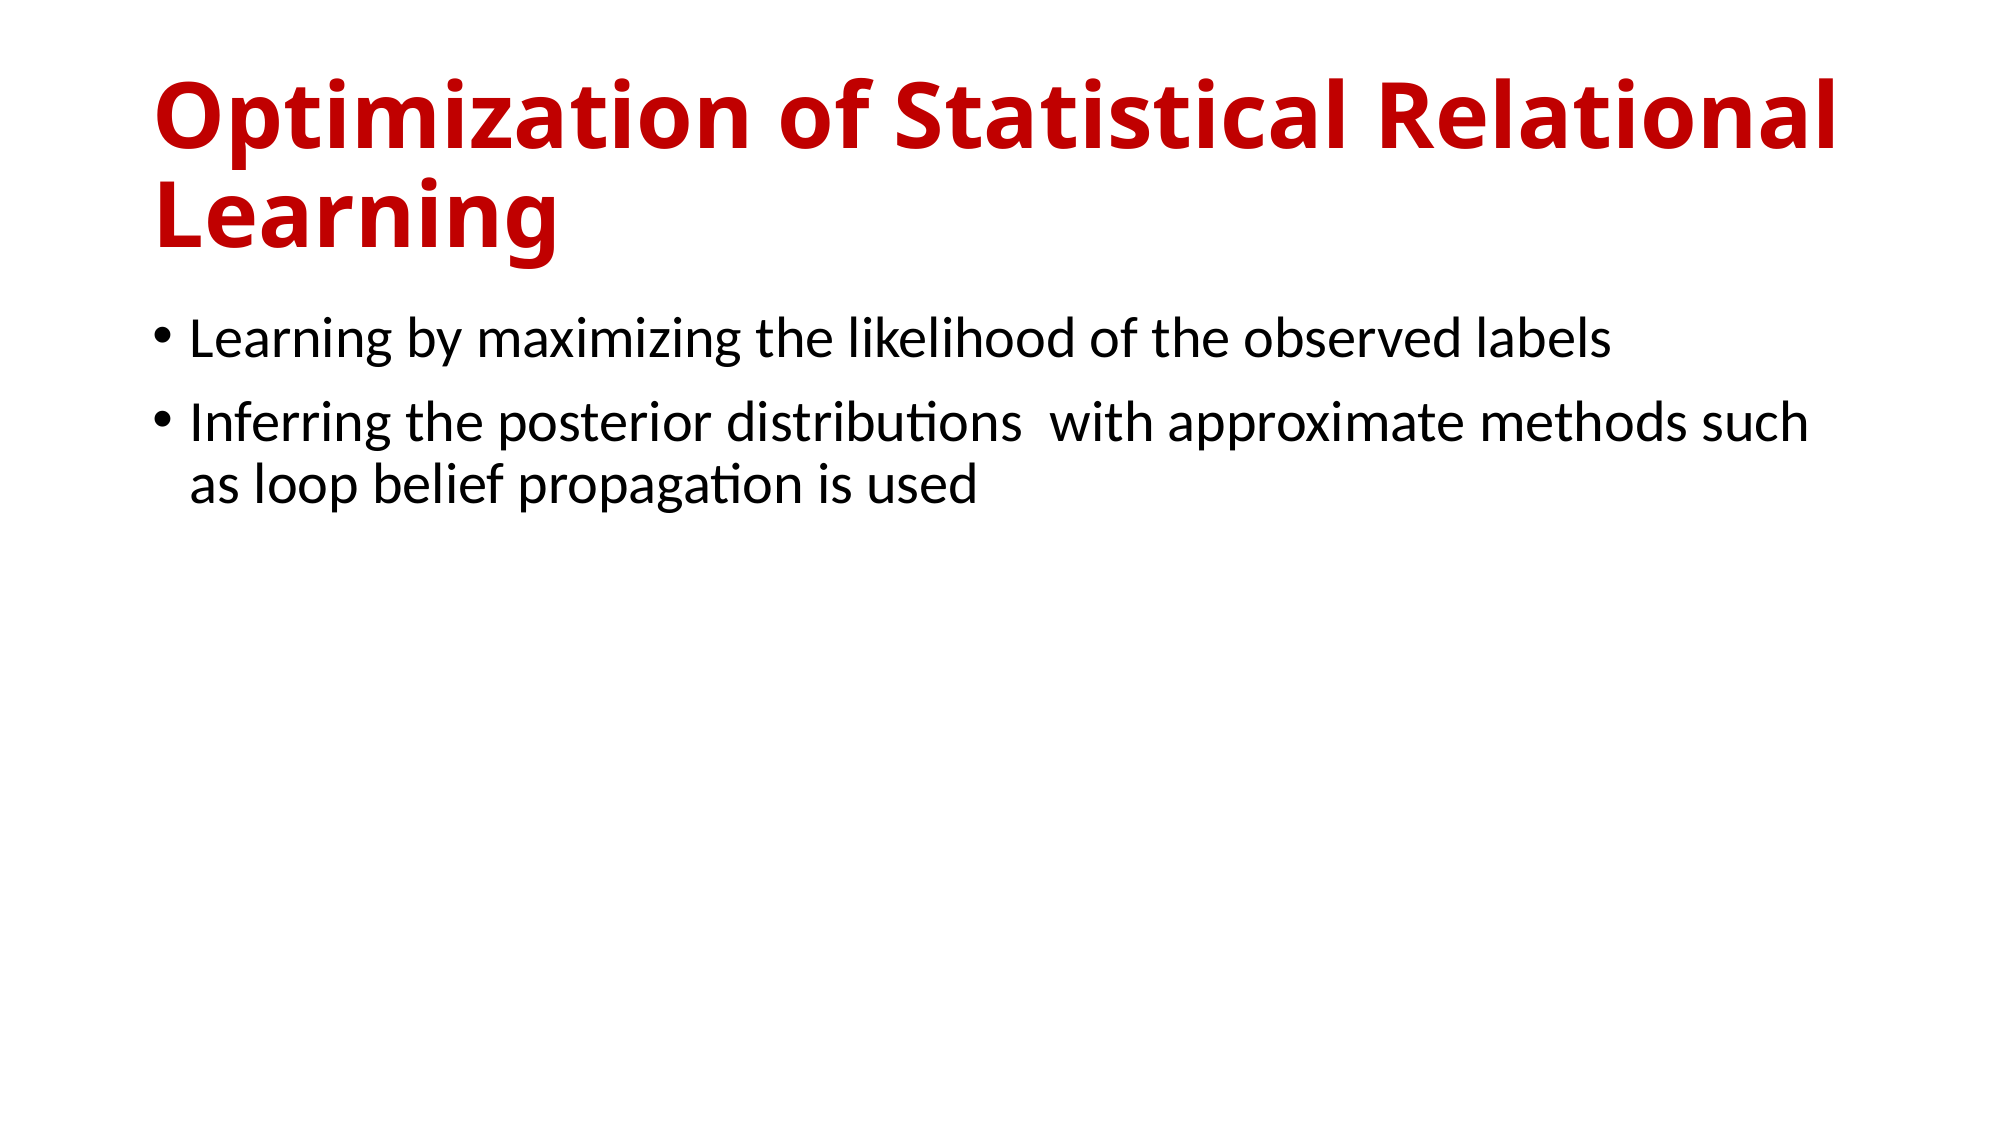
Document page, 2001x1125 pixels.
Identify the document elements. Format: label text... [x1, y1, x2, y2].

title Optimization of Statistical Relational Learning [137, 59, 1863, 278]
